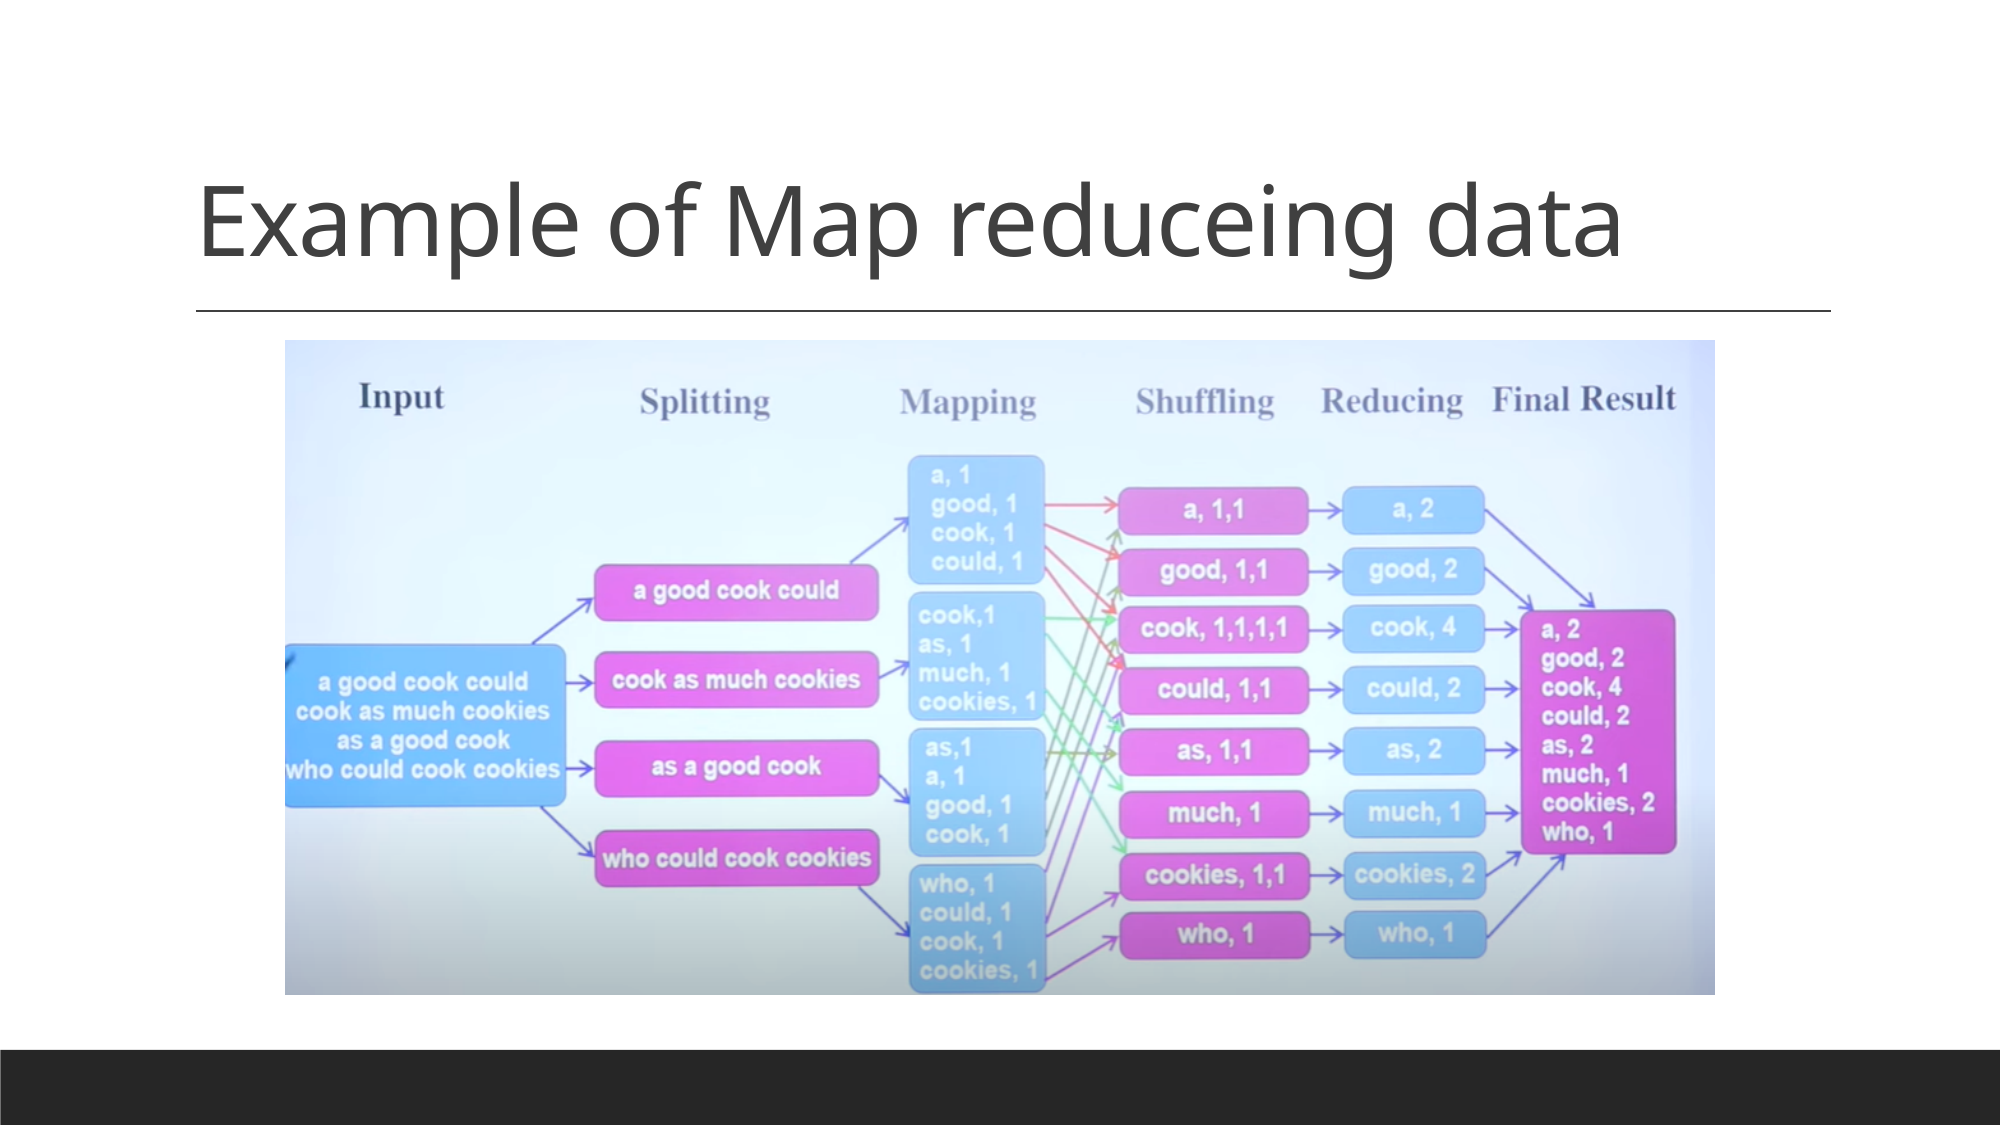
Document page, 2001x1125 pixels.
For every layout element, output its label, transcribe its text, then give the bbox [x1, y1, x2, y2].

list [284, 340, 1716, 996]
title Example of Map reduceing data [180, 47, 1830, 285]
